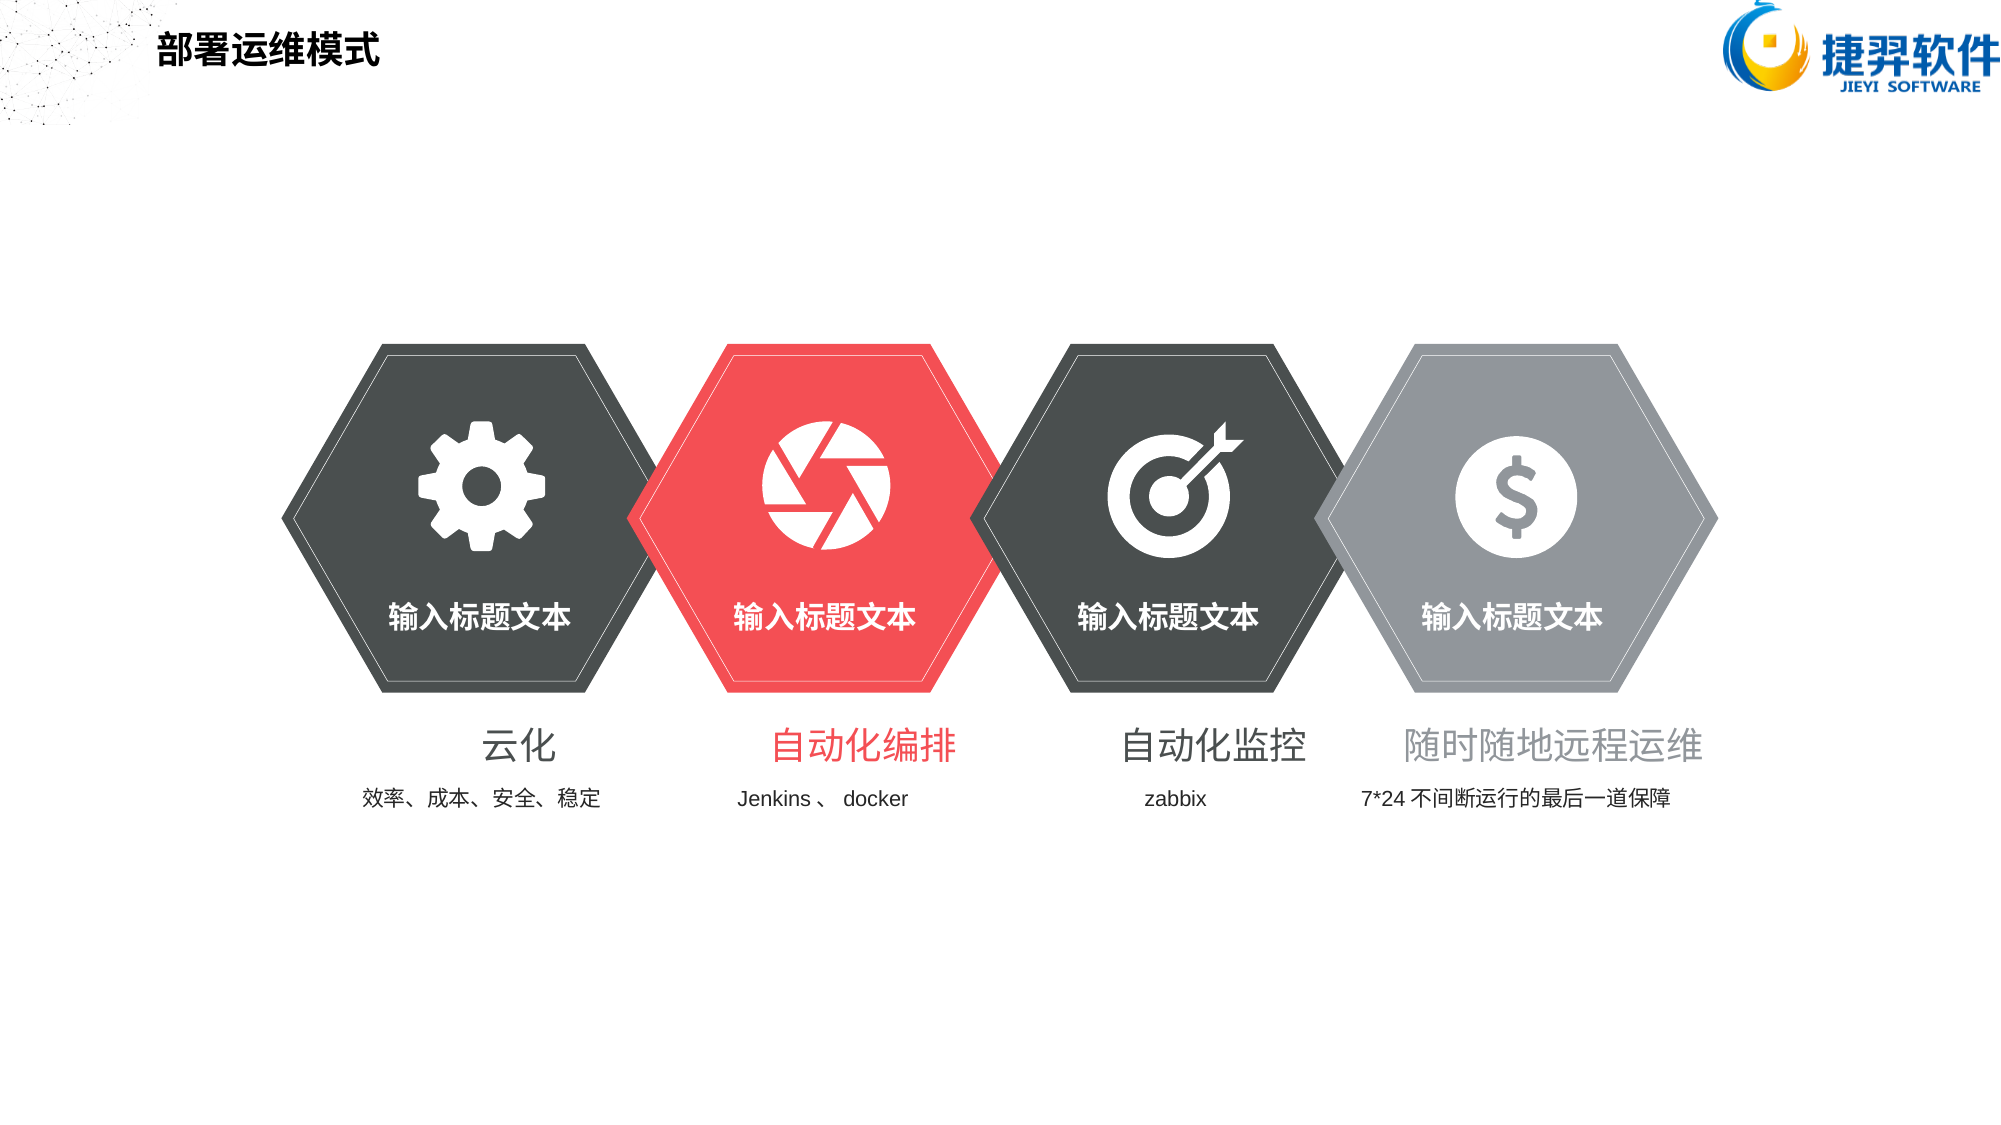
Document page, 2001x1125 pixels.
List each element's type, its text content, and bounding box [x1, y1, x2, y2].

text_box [1314, 343, 1719, 894]
picture [1723, 0, 2000, 93]
picture [0, 0, 186, 139]
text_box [281, 343, 626, 894]
text_box 部署运维模式 [186, 4, 676, 79]
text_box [626, 343, 969, 894]
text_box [969, 343, 1314, 894]
